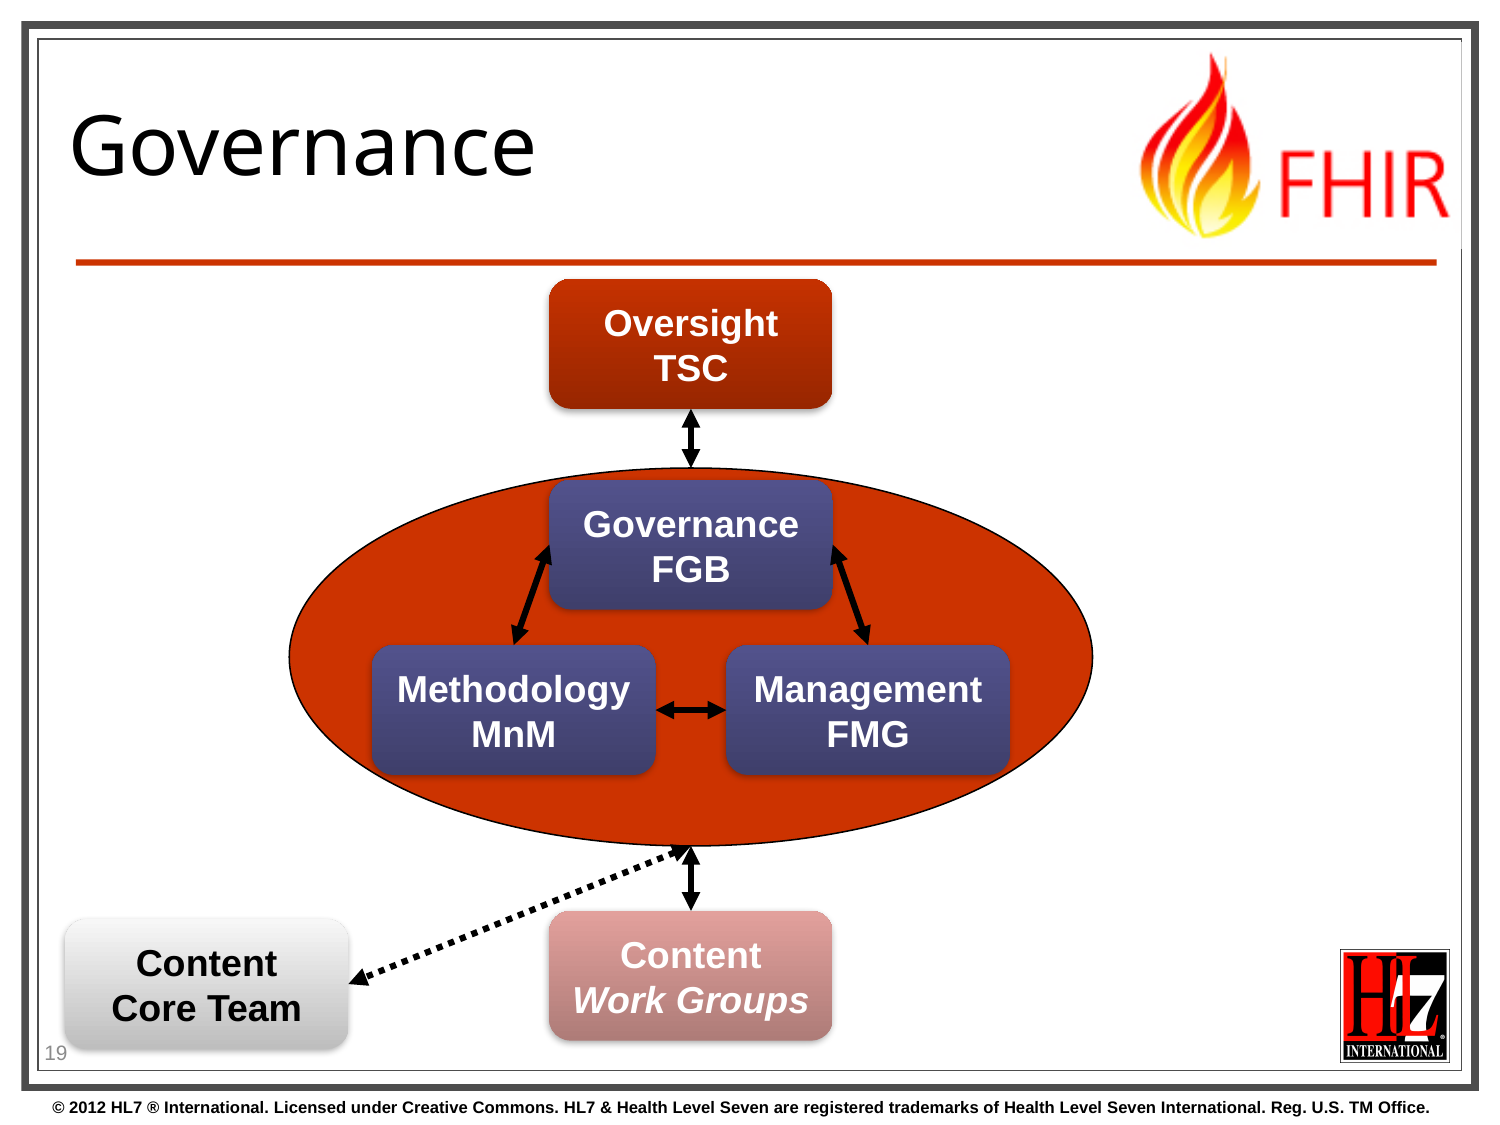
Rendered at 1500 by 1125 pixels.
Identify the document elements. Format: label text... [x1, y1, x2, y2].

text_box [391, 718, 991, 846]
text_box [832, 544, 869, 646]
slide_number 19 [29, 1034, 148, 1071]
text_box Methodology MnM [371, 645, 656, 776]
text_box Governance FGB [549, 479, 833, 610]
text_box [513, 544, 550, 646]
text_box [289, 468, 1093, 773]
text_box Management FMG [726, 645, 1010, 776]
text_box Content Core Team [64, 919, 349, 1049]
picture [1340, 949, 1450, 1063]
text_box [348, 845, 692, 985]
text_box Content Work Groups [549, 910, 833, 1041]
picture [1128, 42, 1462, 249]
title Governance [53, 54, 1128, 249]
text_box Oversight TSC [549, 278, 833, 409]
